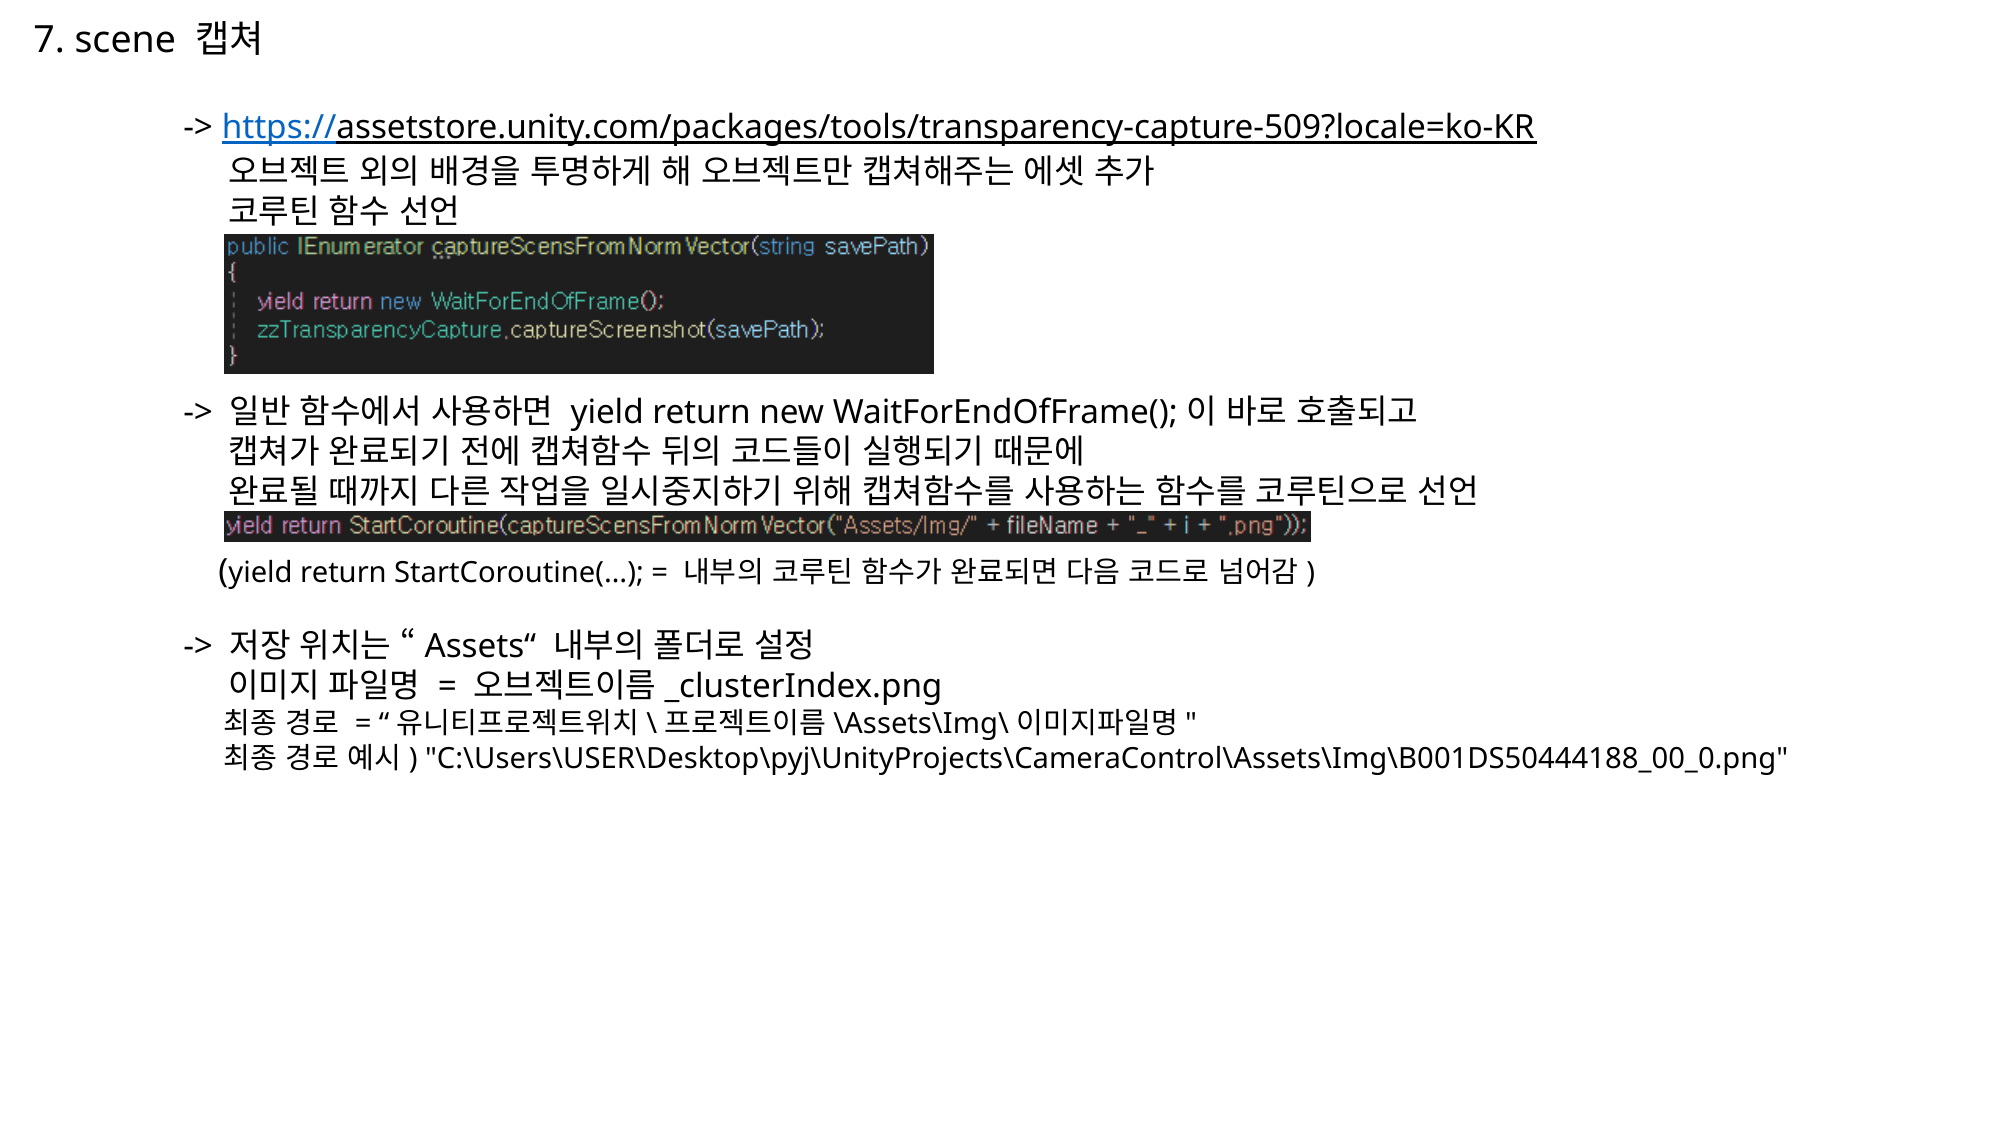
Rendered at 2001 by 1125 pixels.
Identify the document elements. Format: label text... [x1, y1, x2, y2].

picture [224, 511, 1311, 542]
text_box 7. scene 캡쳐 -> https://assetstore.unity.com/packages/tools/transparency-capture-509?locale=ko-KR 오브젝트 외의 배경을 투명하게 해 오브젝트만 캡쳐해주는 에셋 추가 코루틴 함수 선언 -> 일반 함수에서 사용하면 yield return new WaitForEndOfFrame();이 바로 호출되고 캡쳐가 완료되기 전에 캡쳐함수 뒤의 코드들이 실행되기 때문에 완료될 때까지 다른 작업을 일시중지하기 위해 캡쳐함수를 사용하는 함수를 코루틴으로 선언 (yield return StartCoroutine(…); = 내부의 코루틴 함수가 완료되면 다음 코드로 넘어감) -> 저장 위치는 “Assets“ 내부의 폴더로 설정 이미지 파일명 = 오브젝트이름_clusterIndex.png 최종 경로 = “유니티프로젝트위치\프로젝트이름\Assets\Img\이미지파일명" 최종 경로 예시) "C:\Users\USER\Desktop\pyj\UnityProjects\CameraControl\Assets\Img\B001DS50444188_00_0.png" [18, 7, 2000, 862]
picture [224, 234, 934, 374]
